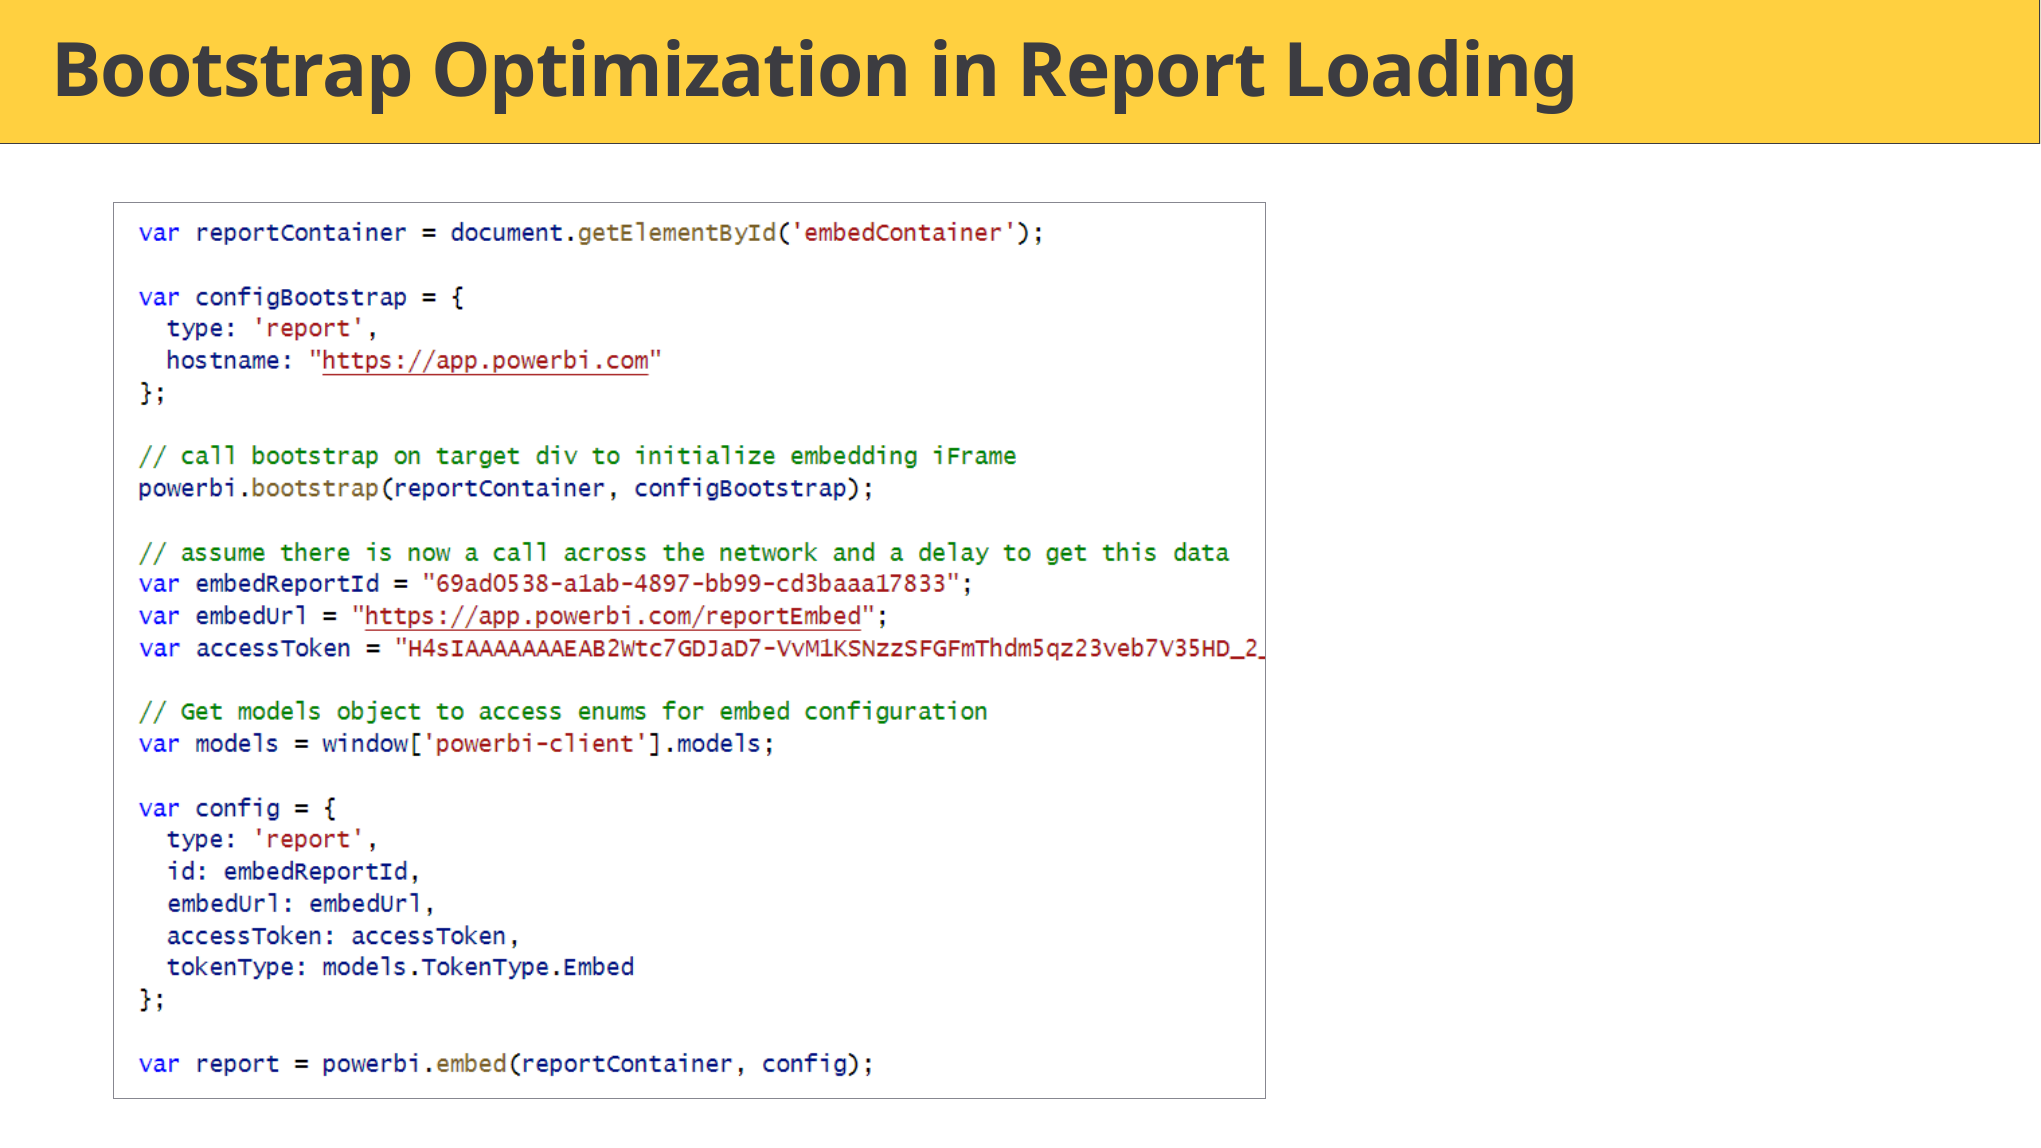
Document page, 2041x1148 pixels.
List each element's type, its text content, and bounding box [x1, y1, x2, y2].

picture [113, 202, 1266, 1099]
title Bootstrap Optimization in Report Loading [51, 31, 1988, 113]
